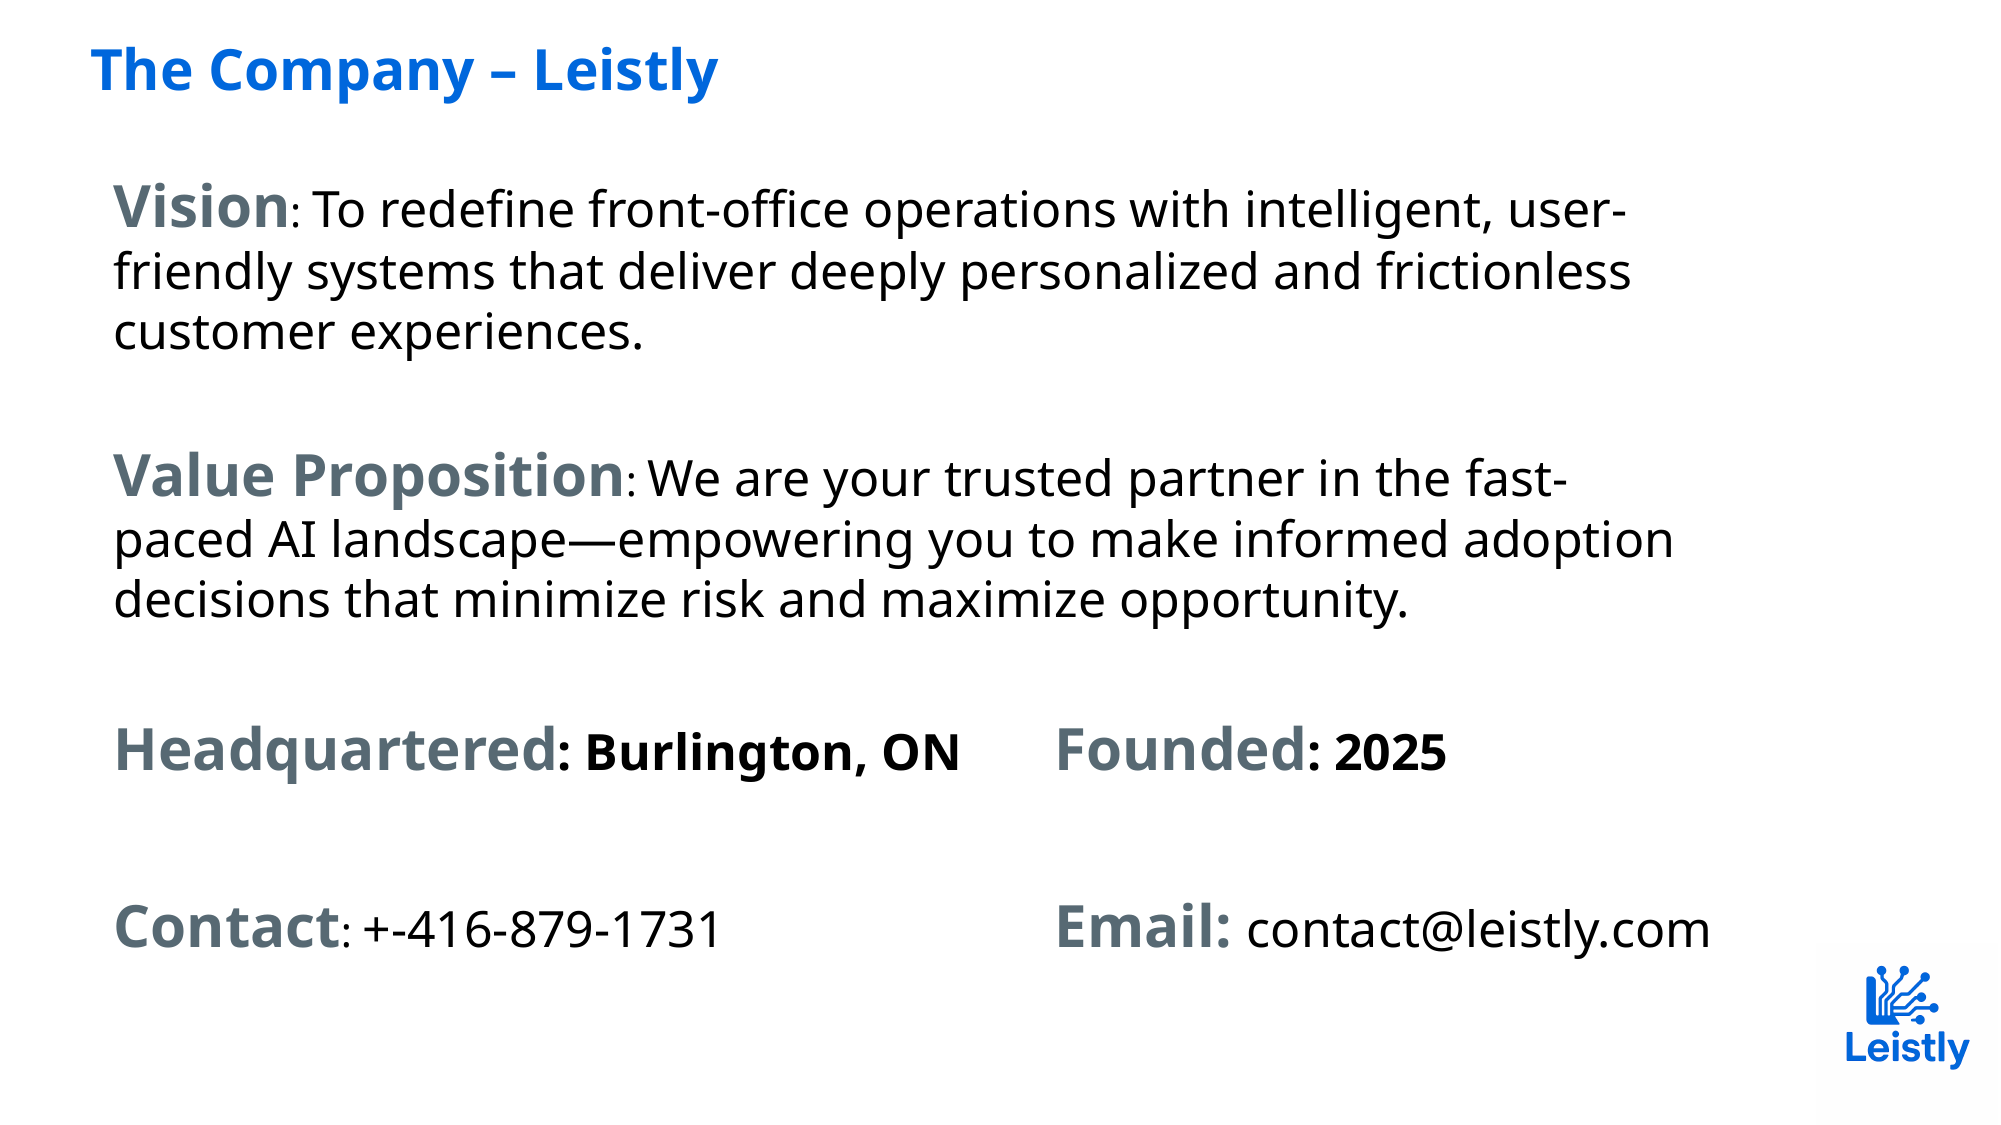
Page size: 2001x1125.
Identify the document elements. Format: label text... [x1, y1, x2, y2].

text_box Value Proposition: We are your trusted partner in the fast-paced AI landscape—empowering you to make informed adoption decisions that minimize risk and maximize opportunity. [98, 430, 1719, 635]
picture [1815, 942, 1999, 1125]
table_cell Email: contact@leistly.com [1041, 880, 1980, 1053]
table_header Headquartered: Burlington, ON [100, 701, 1039, 875]
table_header Founded: 2025 [1041, 701, 1980, 875]
table_cell Contact: +-416-879-1731 [100, 880, 1039, 1053]
text_box Vision: To redefine front-office operations with intelligent, user-friendly systems that deliver deeply personalized and frictionless customer experiences. [98, 162, 1719, 367]
title The Company – Leistly [75, 26, 1800, 113]
